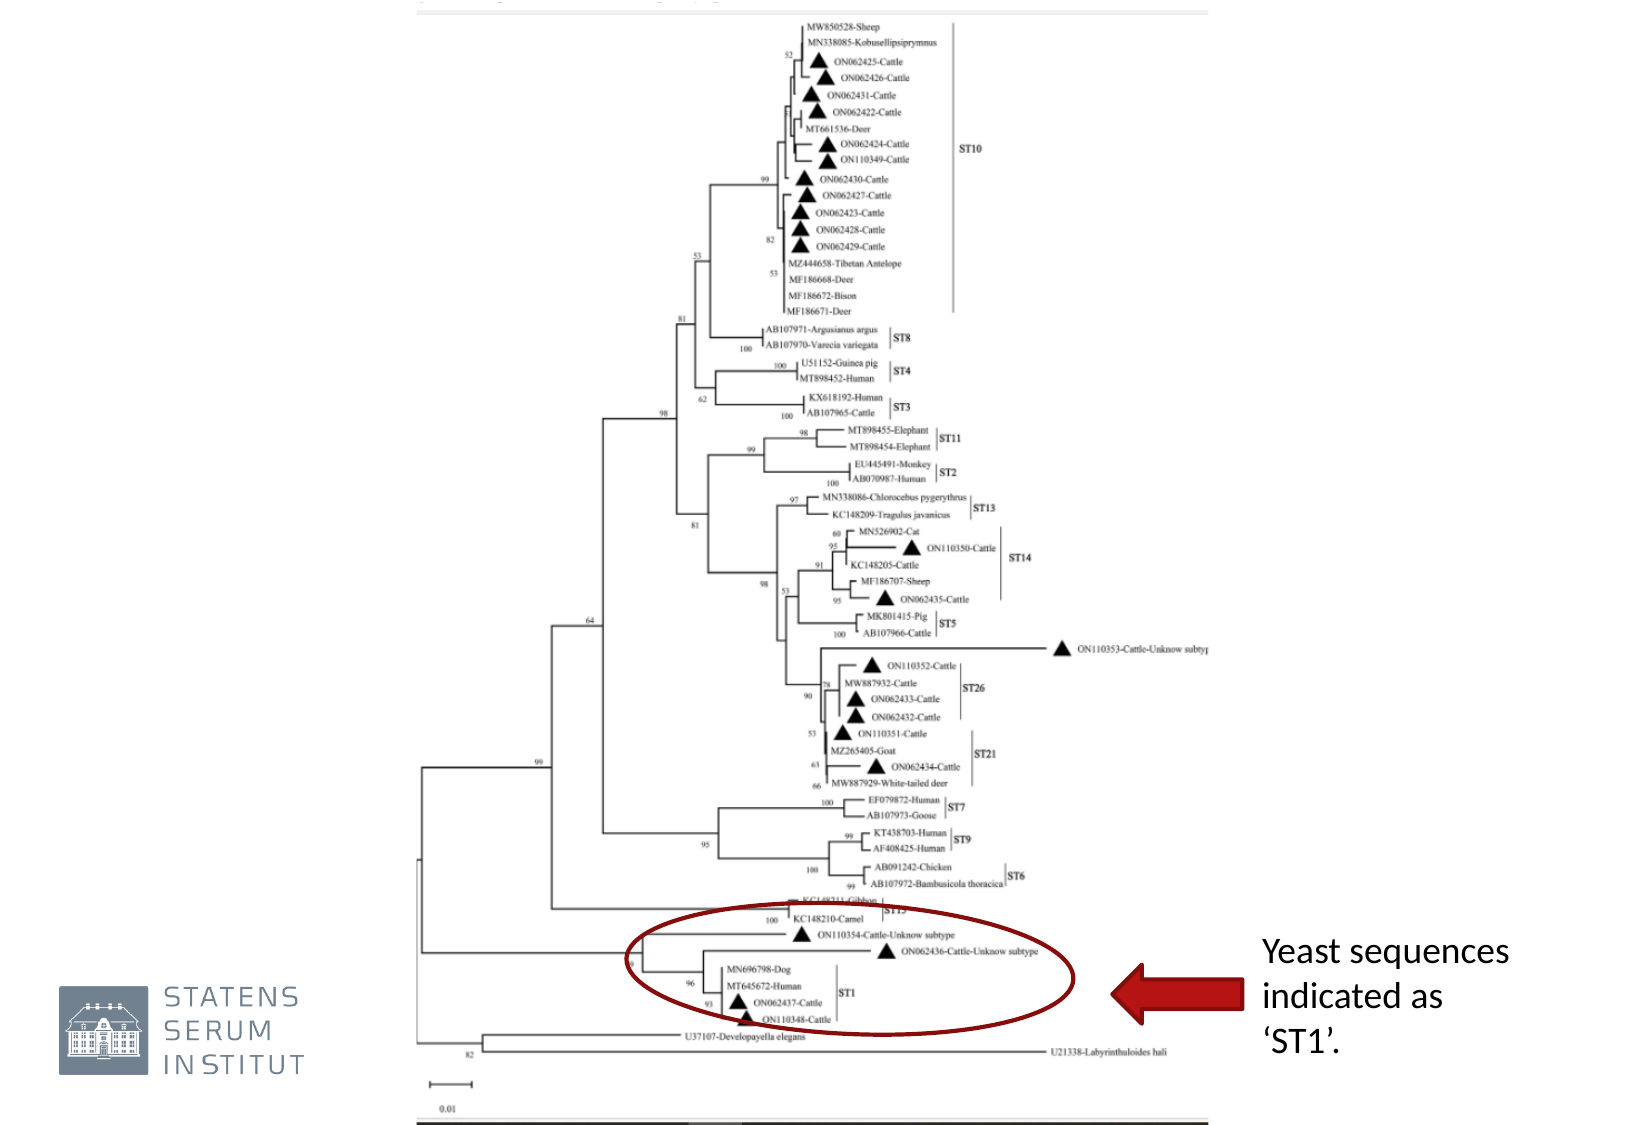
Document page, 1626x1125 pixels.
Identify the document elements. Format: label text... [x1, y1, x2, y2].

text_box Yeast sequences indicated as ‘ST1’. [1247, 918, 1531, 1069]
picture [59, 986, 304, 1075]
picture [416, 2, 1209, 1125]
text_box [1213, 977, 1245, 1012]
